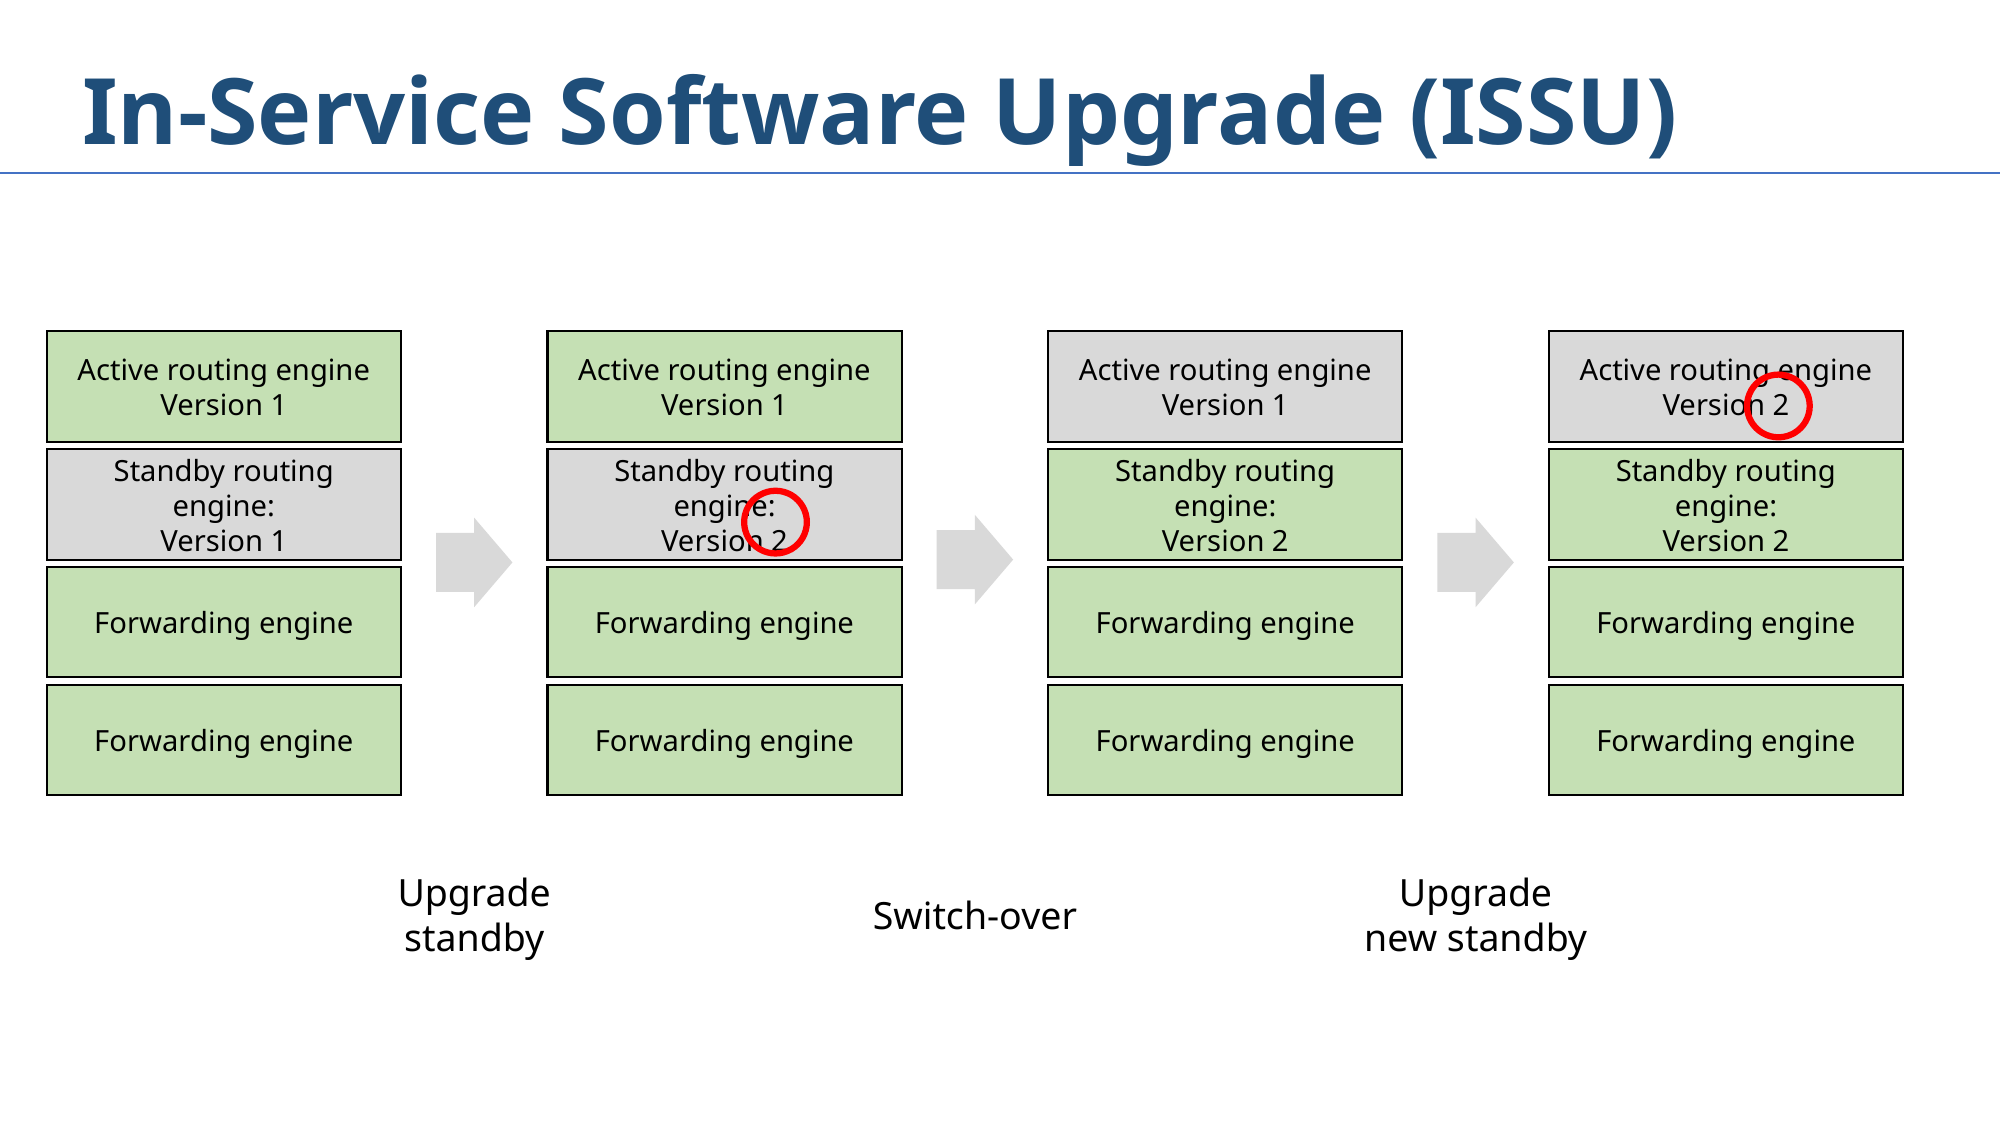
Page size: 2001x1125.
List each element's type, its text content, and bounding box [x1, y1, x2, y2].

title In-Service Software Upgrade (ISSU) [67, 54, 1927, 176]
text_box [1548, 331, 1904, 796]
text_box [46, 331, 401, 796]
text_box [1048, 331, 1403, 796]
text_box Upgrade new standby [1351, 867, 1601, 962]
text_box [434, 514, 514, 610]
text_box [1436, 514, 1516, 610]
text_box Upgrade standby [349, 867, 599, 962]
text_box Switch-over [690, 867, 1260, 962]
text_box [935, 512, 1015, 608]
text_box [547, 331, 902, 796]
